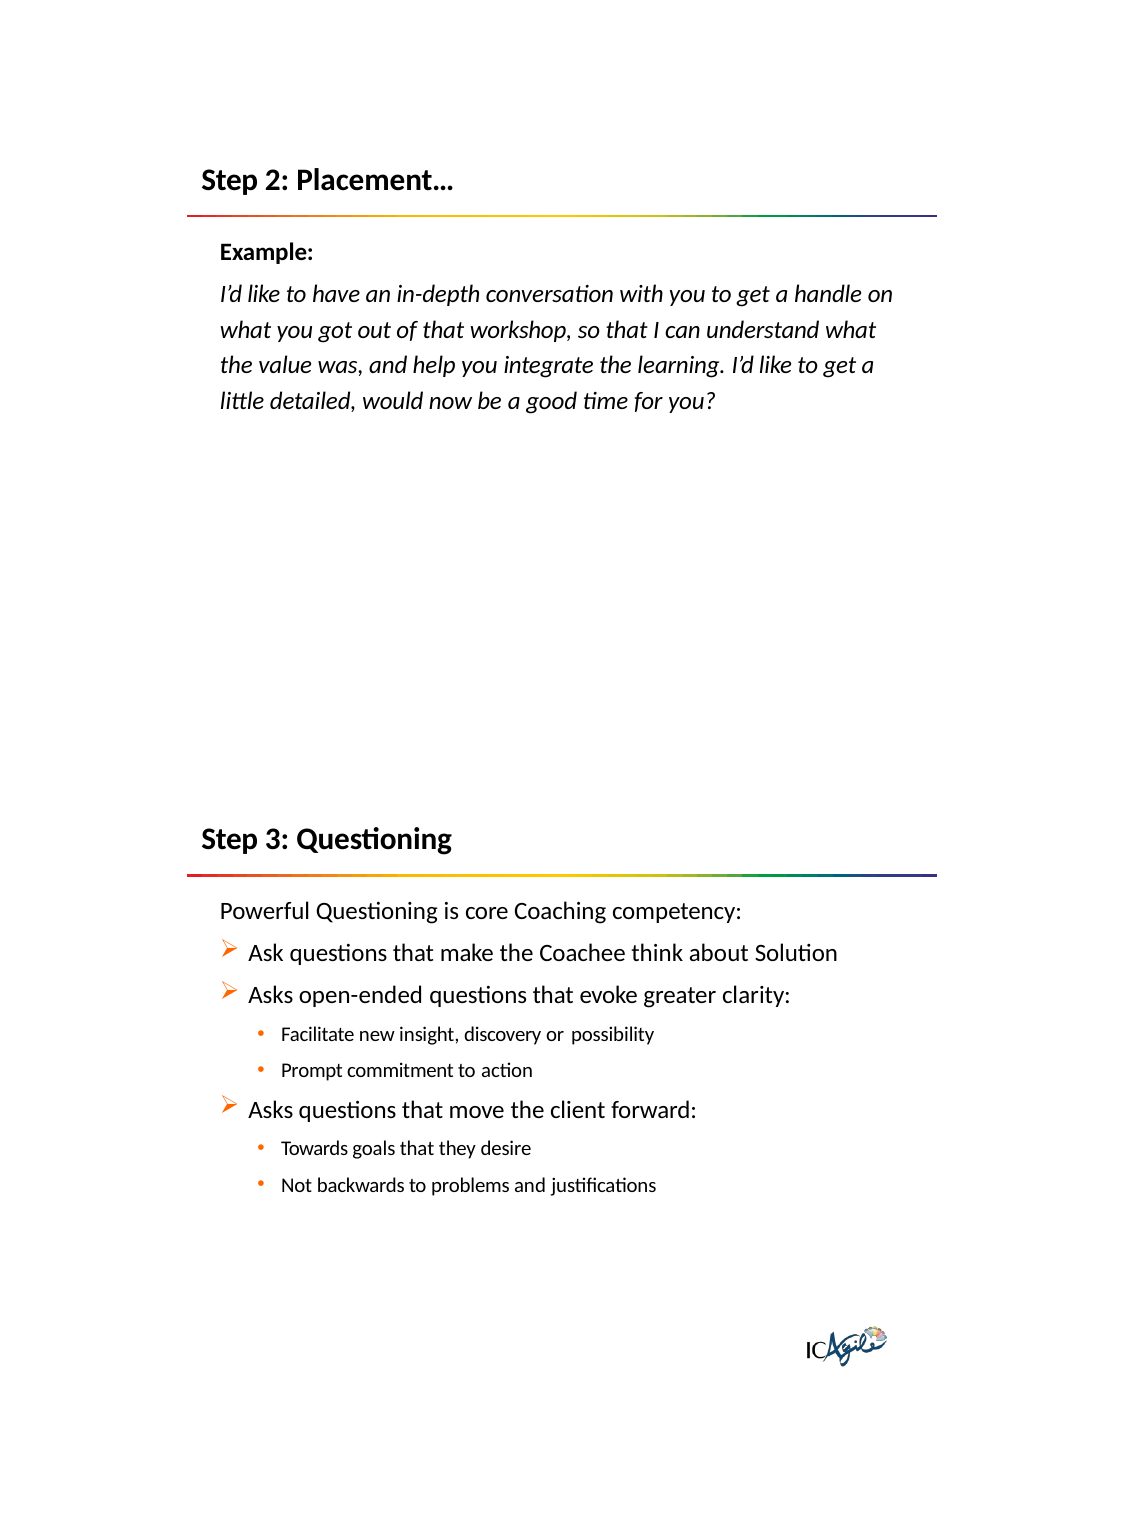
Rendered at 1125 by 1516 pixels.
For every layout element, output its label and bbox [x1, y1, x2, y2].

text_box [187, 159, 938, 415]
text_box [187, 818, 938, 1197]
text_box [799, 1323, 893, 1369]
